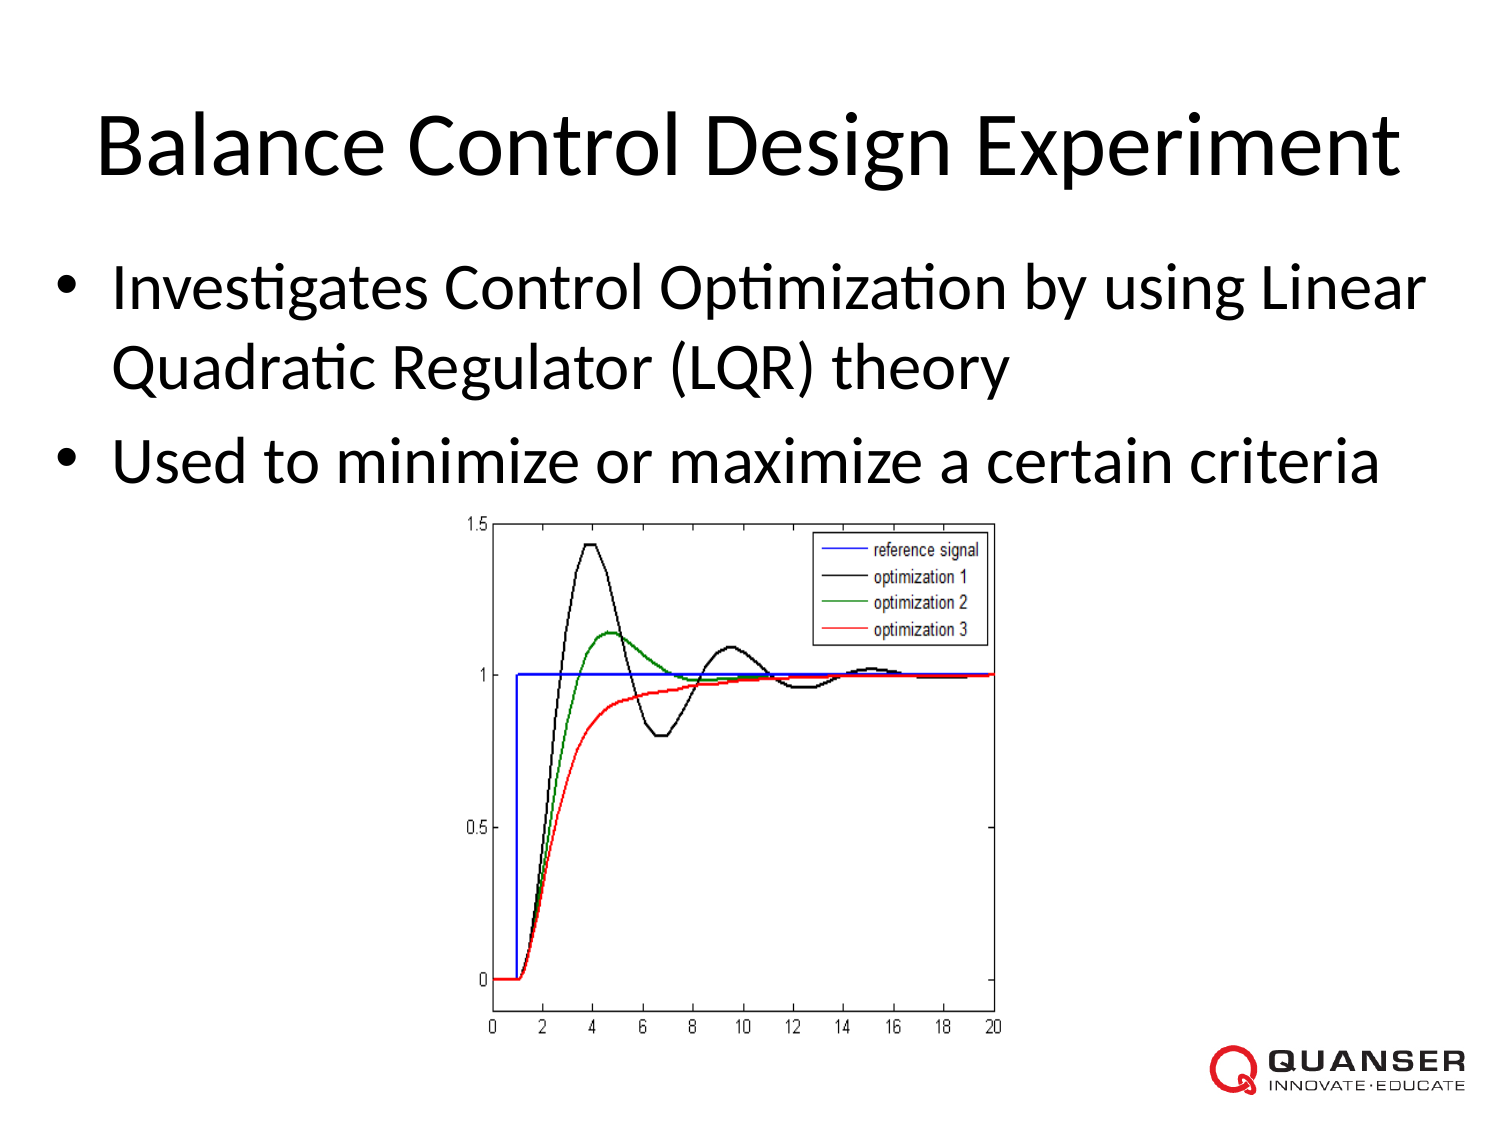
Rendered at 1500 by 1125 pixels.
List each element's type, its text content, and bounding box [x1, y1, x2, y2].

list Investigates Control Optimization by using Linear Quadratic Regulator (LQR) theory Used to minimize or maximize a certain criteria [40, 235, 1460, 505]
picture [466, 514, 1016, 1055]
picture [1175, 1016, 1500, 1125]
title Balance Control Design Experiment [75, 45, 1425, 233]
